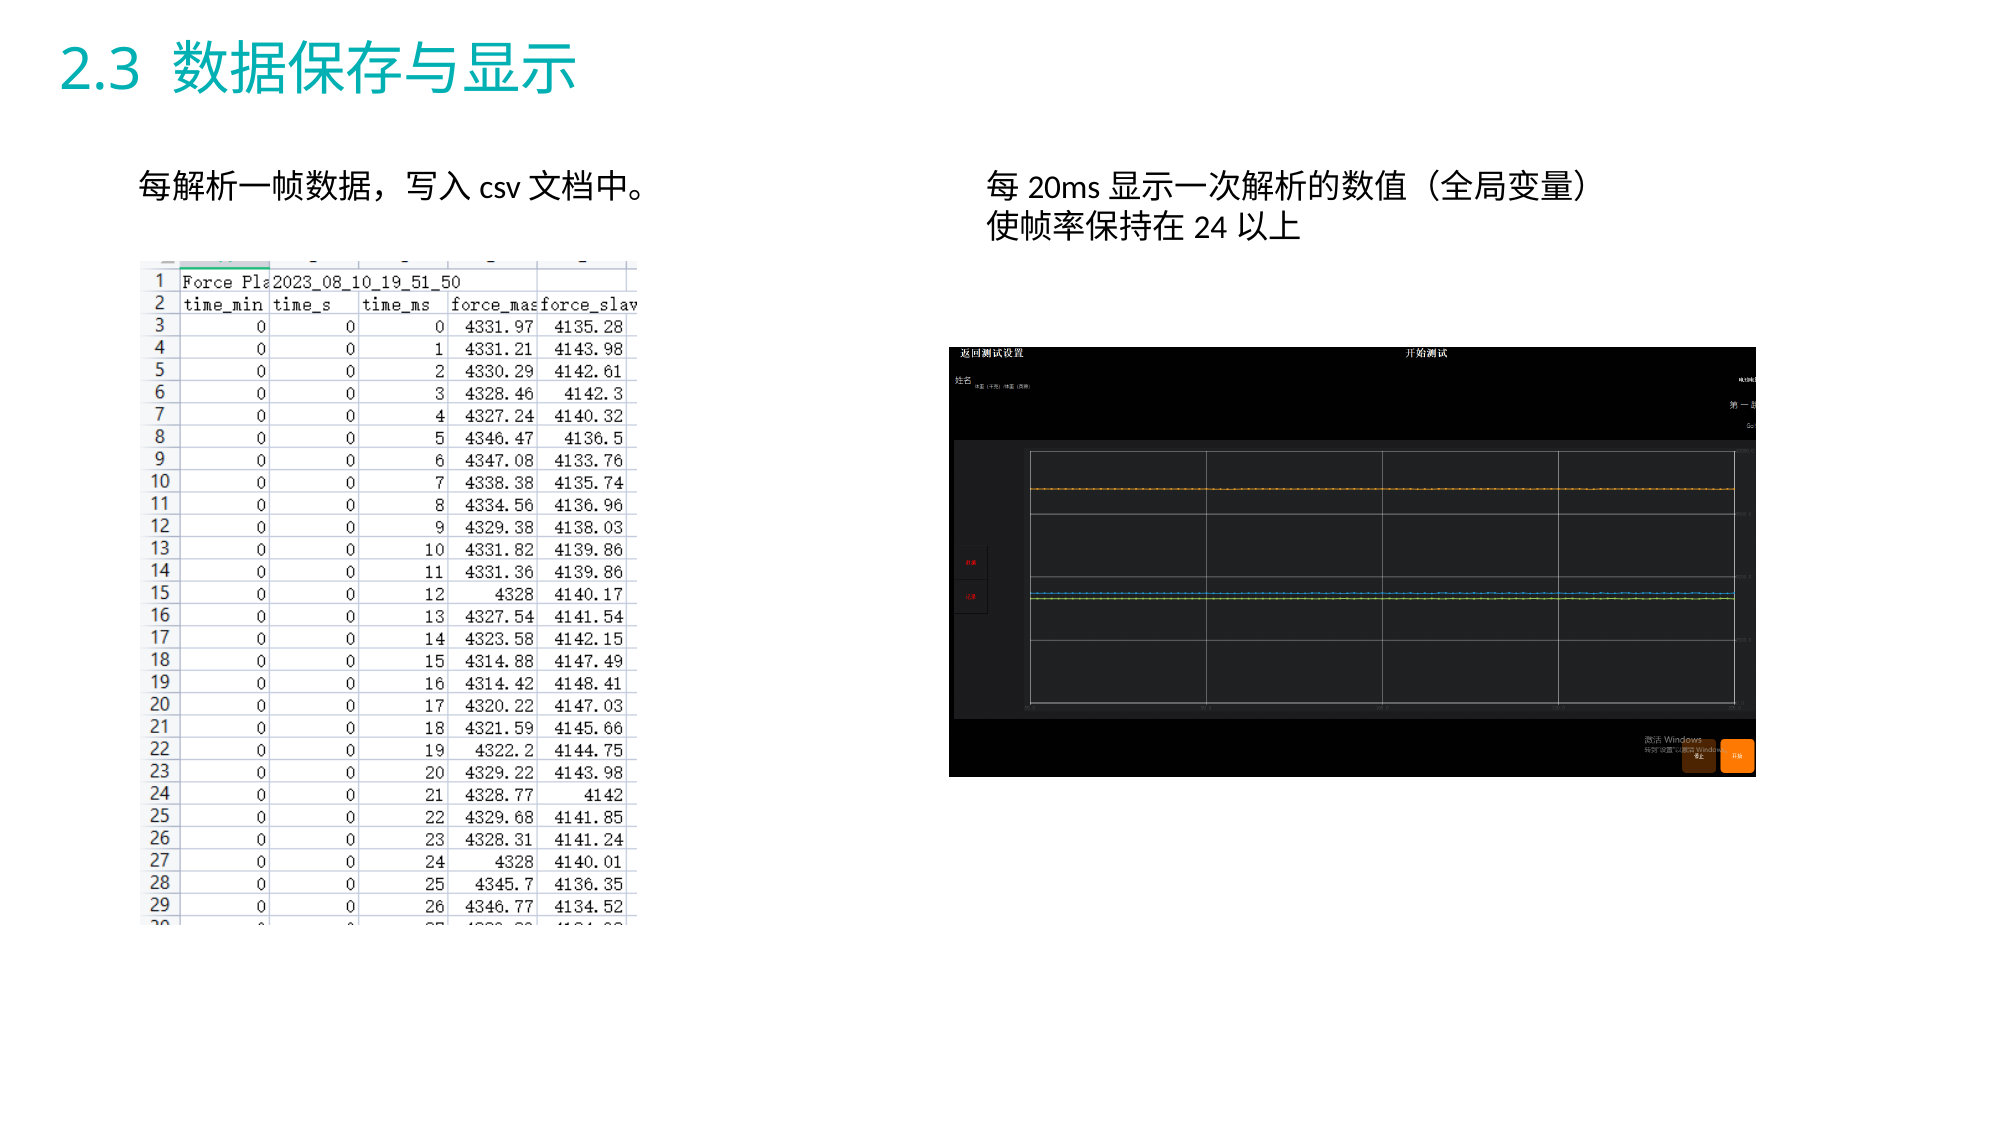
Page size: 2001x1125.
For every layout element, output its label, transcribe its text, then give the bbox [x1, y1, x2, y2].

text_box 每20ms显示一次解析的数值（全局变量） 使帧率保持在24以上 [971, 157, 1902, 262]
text_box 2.3 数据保存与显示 [45, 23, 1000, 109]
picture [140, 261, 637, 925]
text_box 每解析一帧数据，写入csv文档中。 [123, 157, 725, 220]
picture [949, 347, 1756, 778]
